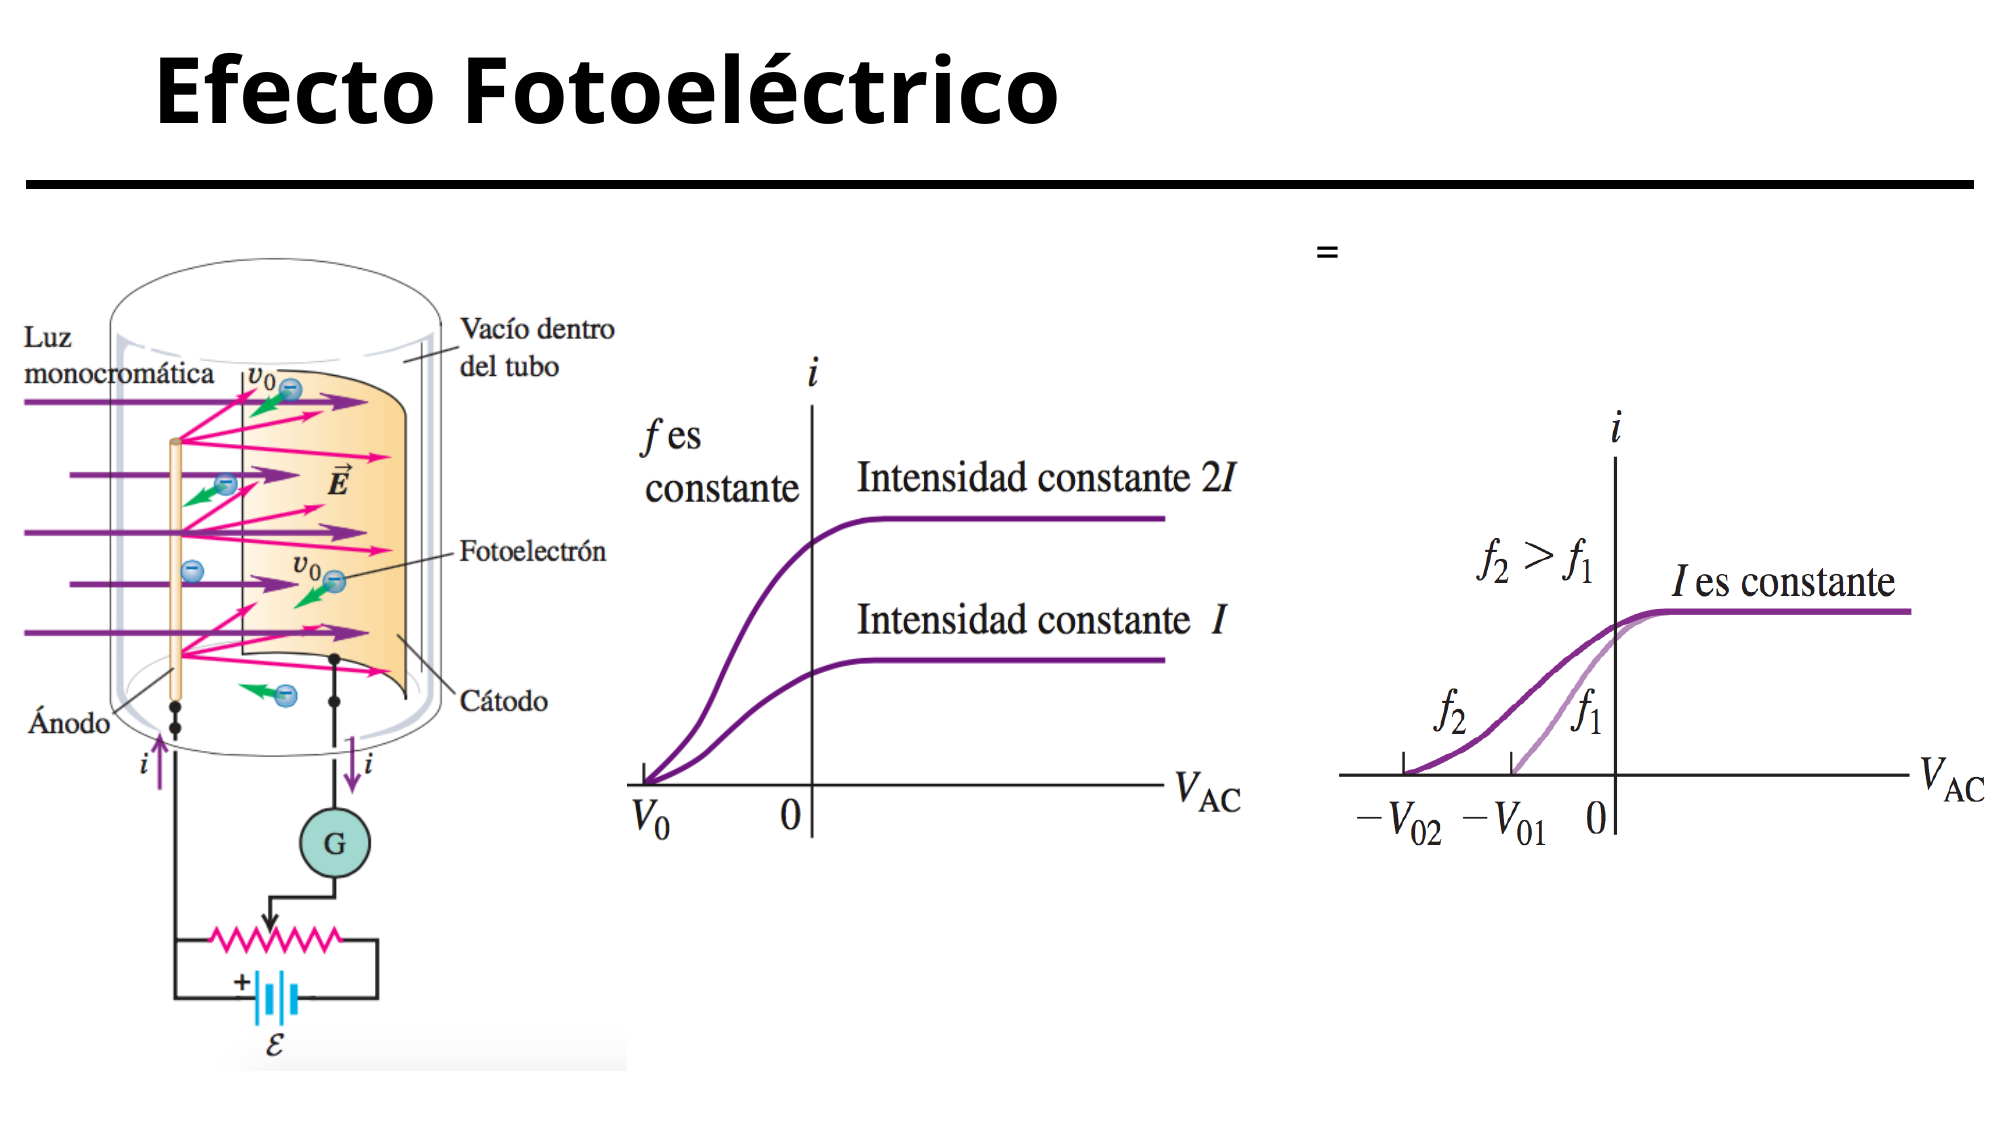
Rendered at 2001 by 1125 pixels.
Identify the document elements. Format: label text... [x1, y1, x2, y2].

picture [1314, 382, 2000, 850]
title Efecto Fotoeléctrico [137, 26, 1863, 161]
picture [7, 243, 1260, 1071]
